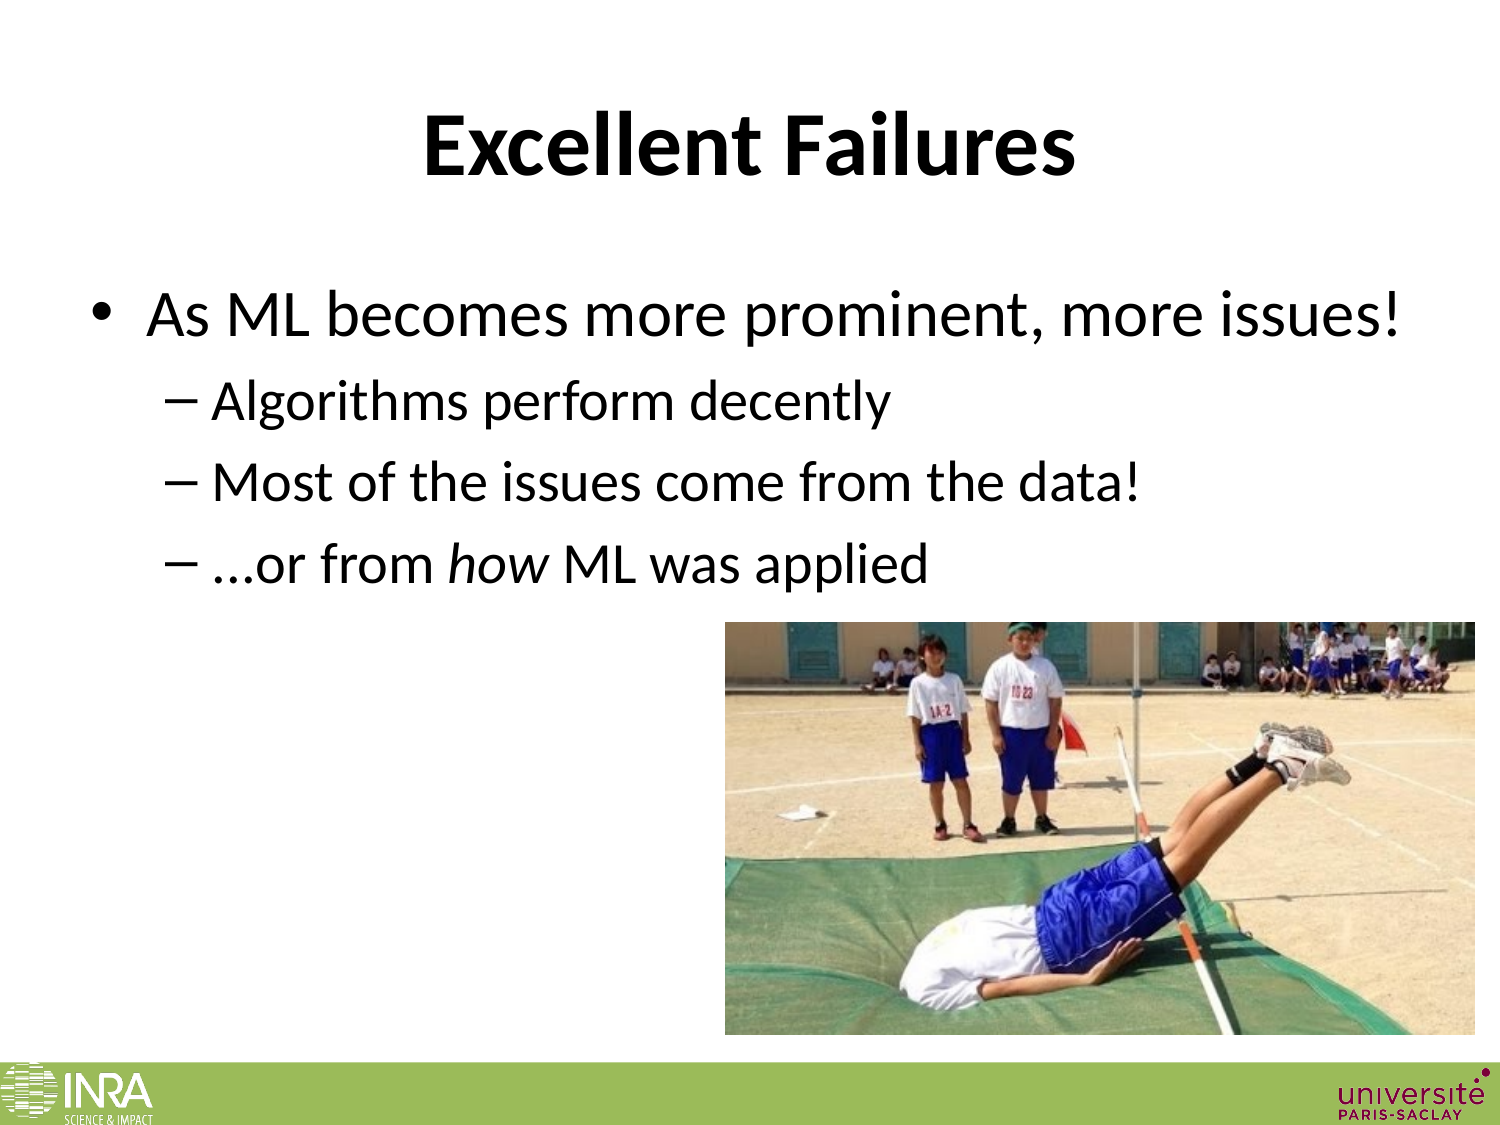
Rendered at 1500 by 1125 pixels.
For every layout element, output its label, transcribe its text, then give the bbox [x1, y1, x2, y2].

list As ML becomes more prominent, more issues! Algorithms perform decently Most of the issues come from the data! ...or from how ML was applied [75, 262, 1425, 1005]
picture [0, 1062, 153, 1125]
picture [724, 622, 1476, 1036]
title Excellent Failures [75, 45, 1425, 233]
picture [1339, 1068, 1490, 1120]
